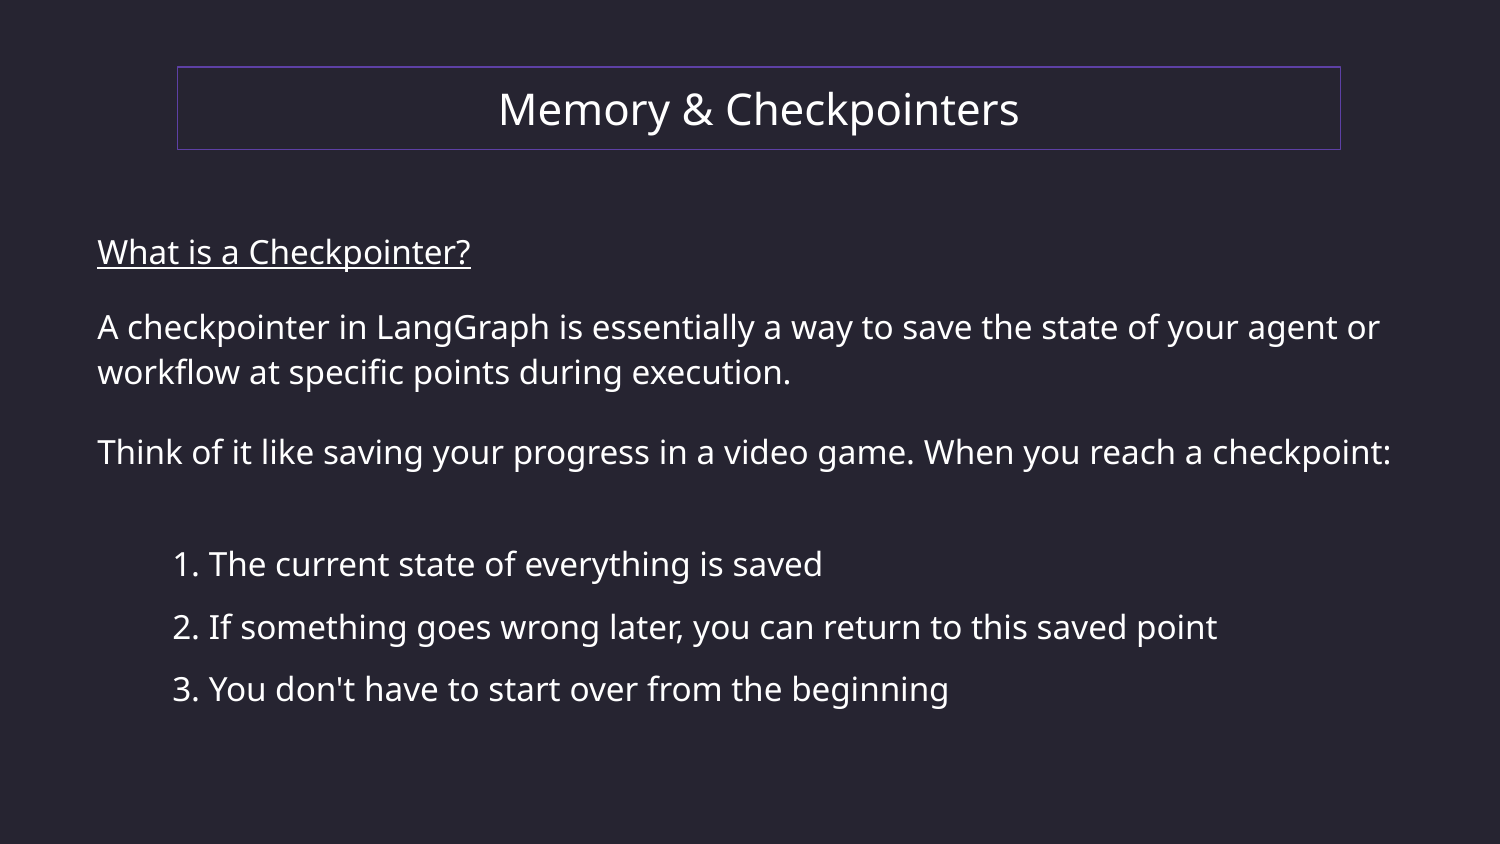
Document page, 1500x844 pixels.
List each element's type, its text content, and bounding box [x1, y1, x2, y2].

text_box 3. You don't have to start over from the beginning [82, 647, 1431, 724]
text_box 1. The current state of everything is saved [82, 522, 1431, 584]
text_box Think of it like saving your progress in a video game. When you reach a checkpoint: [82, 409, 1431, 486]
text_box A checkpointer in LangGraph is essentially a way to save the state of your agent or workflow at specific points during execution. [82, 284, 1431, 407]
text_box Memory & Checkpointers [177, 66, 1341, 150]
text_box What is a Checkpointer? [82, 209, 1431, 284]
text_box 2. If something goes wrong later, you can return to this saved point [82, 584, 1431, 647]
